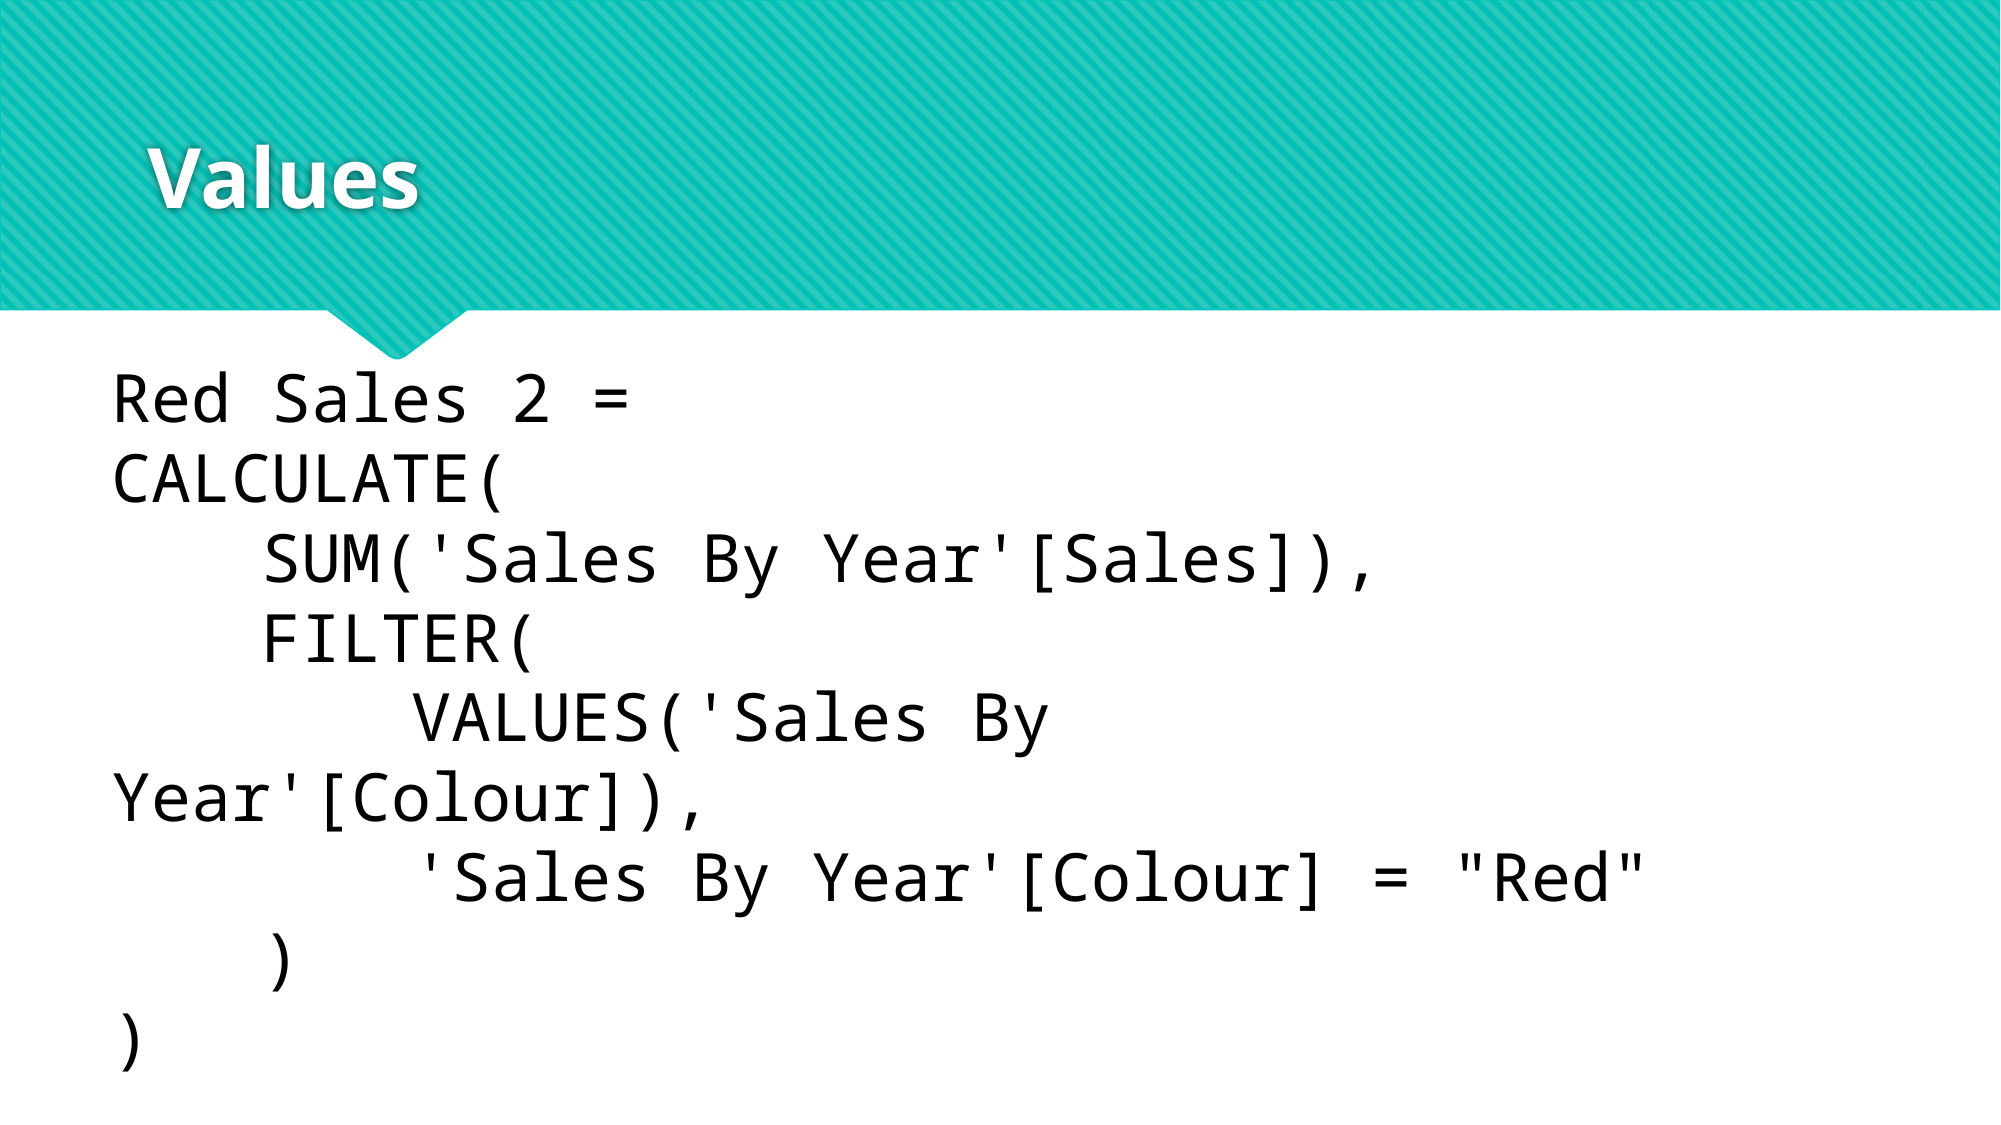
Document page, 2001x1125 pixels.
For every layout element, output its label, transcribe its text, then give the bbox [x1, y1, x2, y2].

title Values [132, 73, 1868, 233]
text_box Red Sales 2 = CALCULATE( SUM('Sales By Year'[Sales]), FILTER( VALUES('Sales By Year'[Colour]), 'Sales By Year'[Colour] = "Red" ) ) [96, 348, 1673, 1083]
